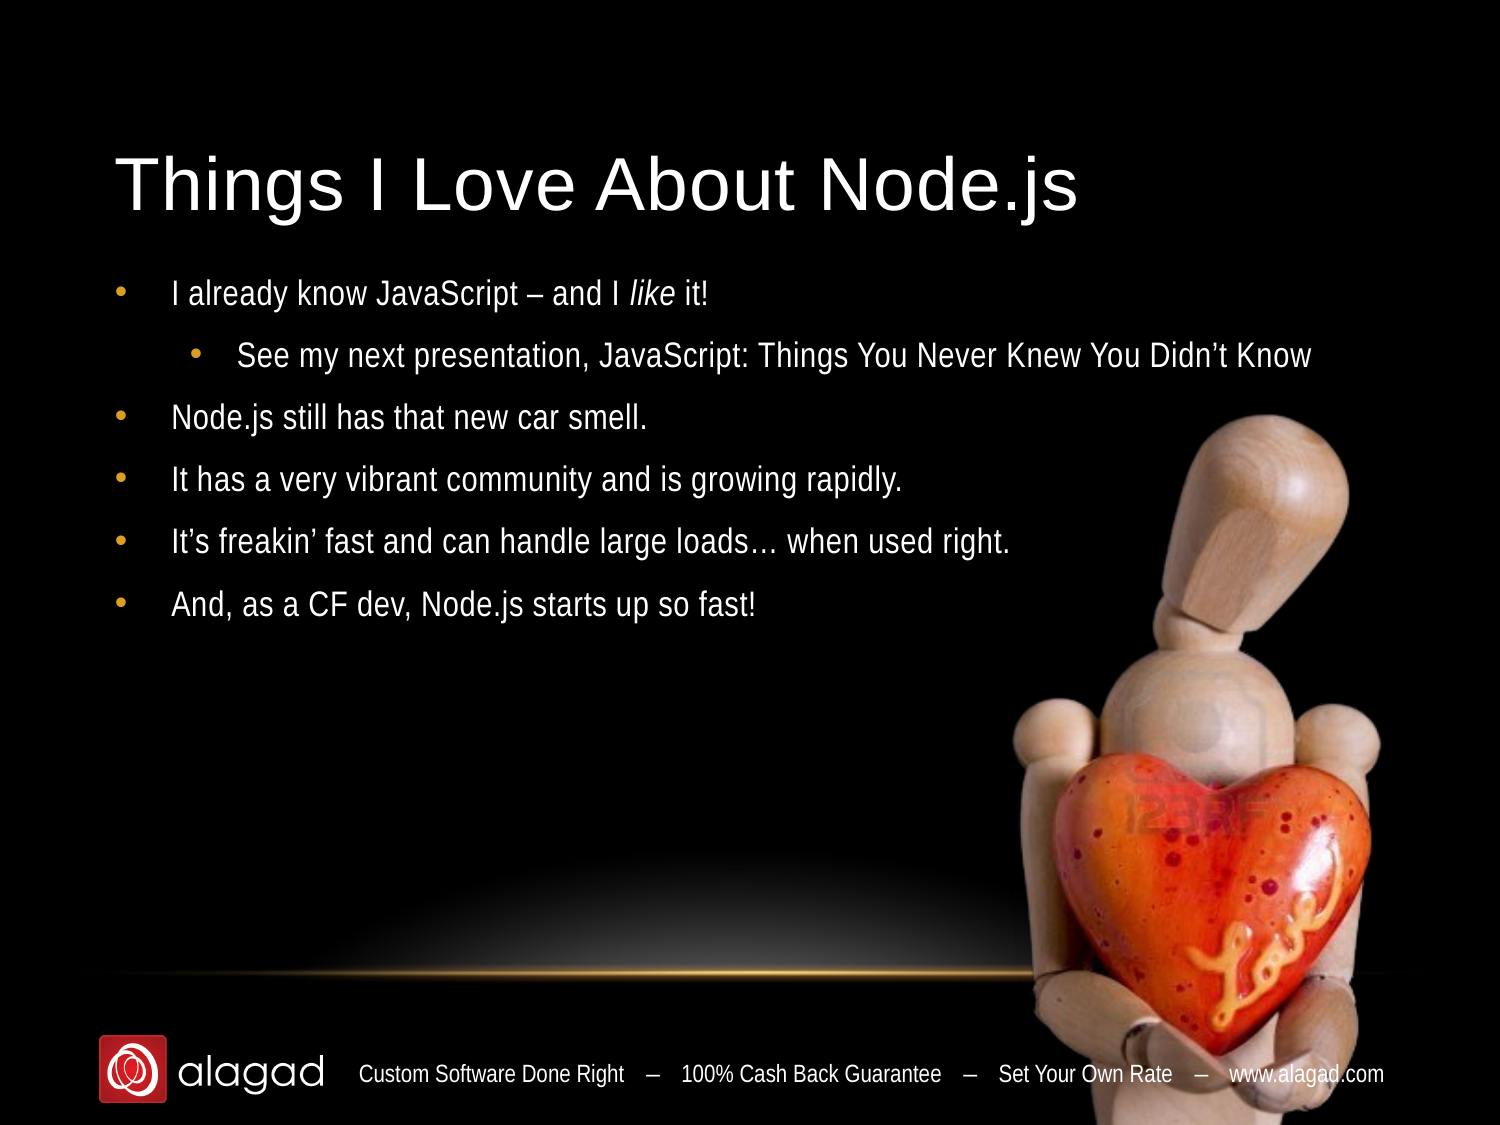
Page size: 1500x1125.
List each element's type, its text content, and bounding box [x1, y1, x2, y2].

picture [0, 0, 1500, 1125]
list I already know JavaScript – and I like it! See my next presentation, JavaScript: Things You Never Knew You Didn’t Know Node.js still has that new car smell. It has a very vibrant community and is growing rapidly. It’s freakin’ fast and can handle large loads… when used right. And, as a CF dev, Node.js starts up so fast! [99, 262, 1400, 938]
footer Custom Software Done Right – 100% Cash Back Guarantee – Set Your Own Rate – www.alagad.com [99, 1042, 949, 1103]
title Things I Love About Node.js [99, 45, 1400, 233]
